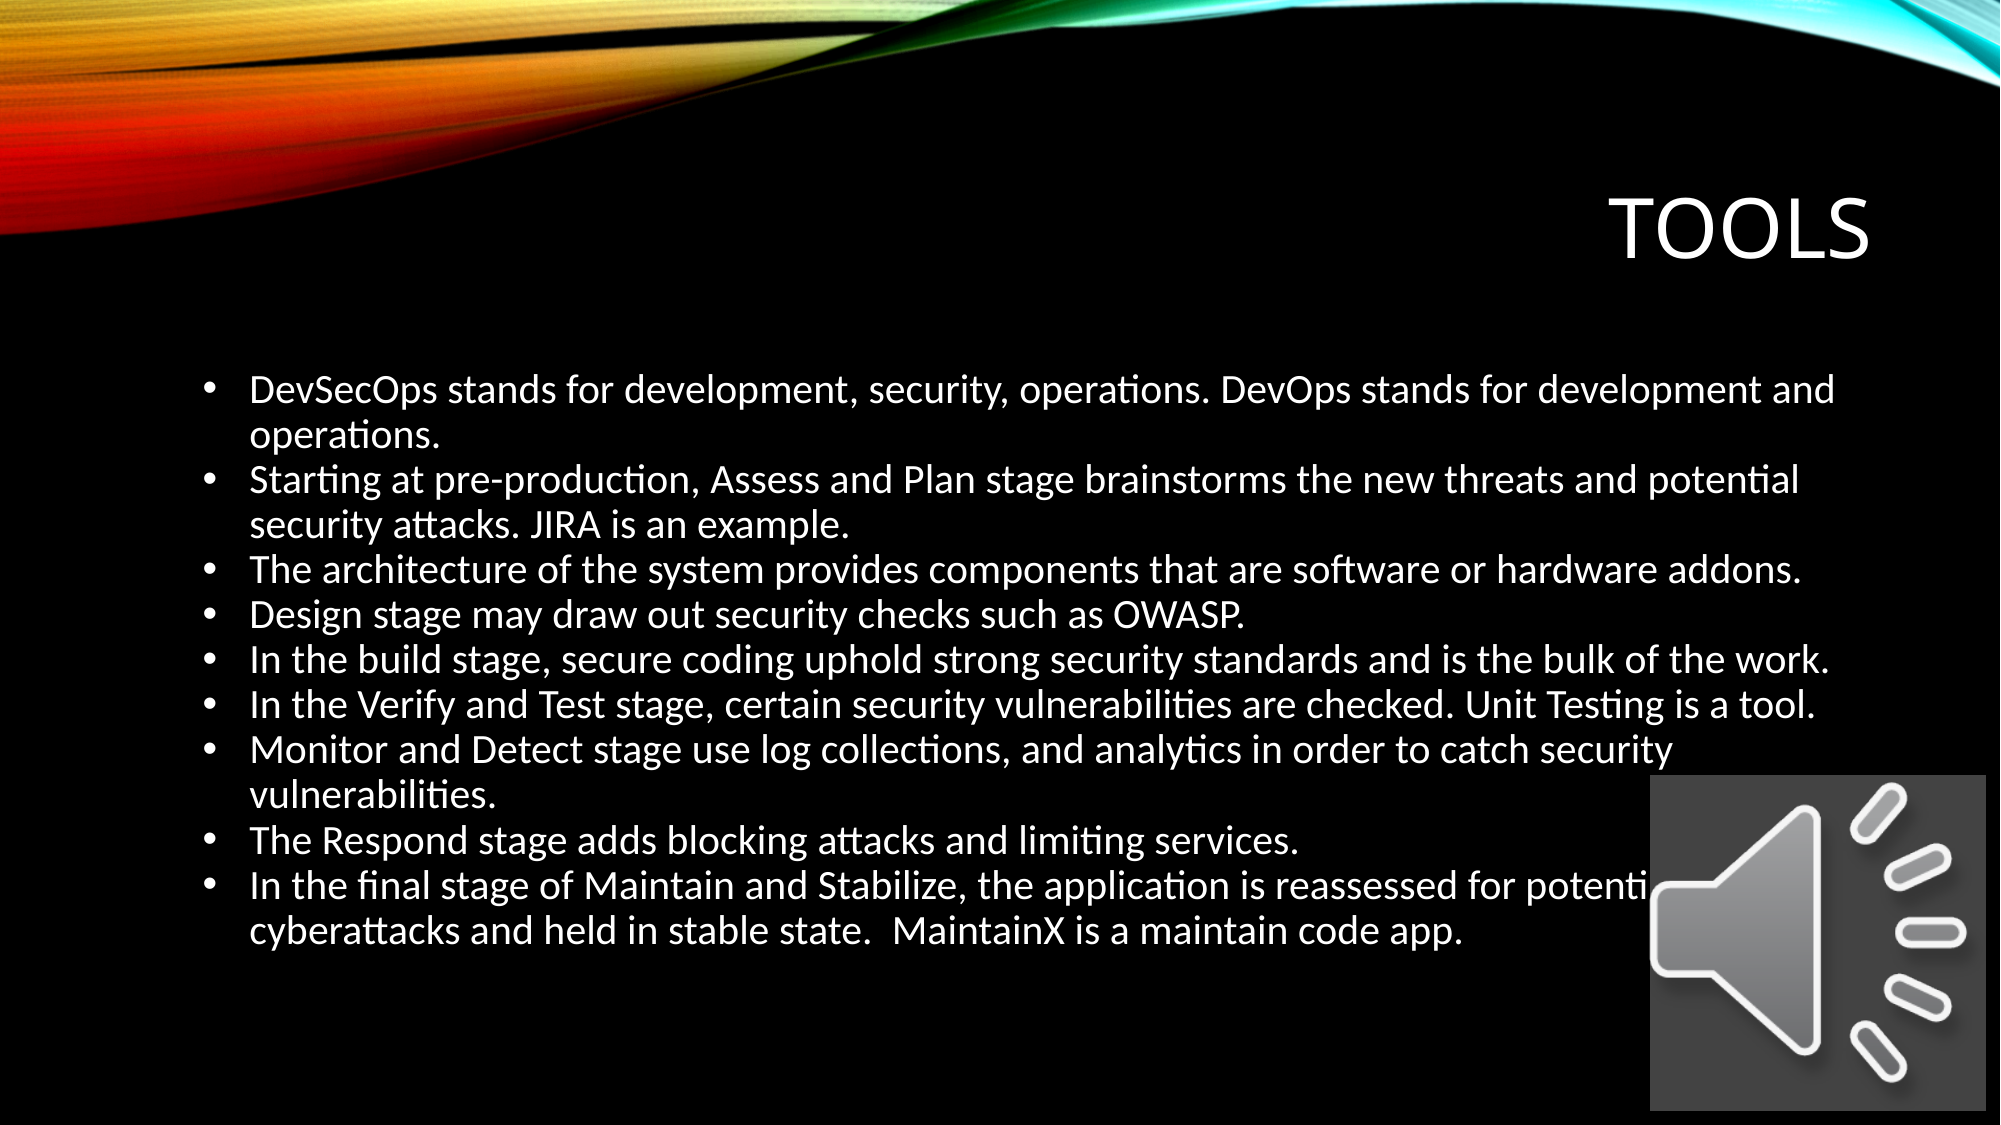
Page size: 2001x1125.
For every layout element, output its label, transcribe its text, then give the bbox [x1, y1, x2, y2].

list DevSecOps stands for development, security, operations. DevOps stands for development and operations. Starting at pre-production, Assess and Plan stage brainstorms the new threats and potential security attacks. JIRA is an example. The architecture of the system provides components that are software or hardware addons. Design stage may draw out security checks such as OWASP. In the build stage, secure coding uphold strong security standards and is the bulk of the work. In the Verify and Test stage, certain security vulnerabilities are checked. Unit Testing is a tool. Monitor and Detect stage use log collections, and analytics in order to catch security vulnerabilities. The Respond stage adds blocking attacks and limiting services. In the final stage of Maintain and Stabilize, the application is reassessed for potential cyberattacks and held in stable state. MaintainX is a maintain code app. [112, 360, 1888, 1021]
picture [0, 0, 2000, 237]
picture [1648, 773, 1987, 1112]
title TOOLS [474, 125, 1888, 338]
